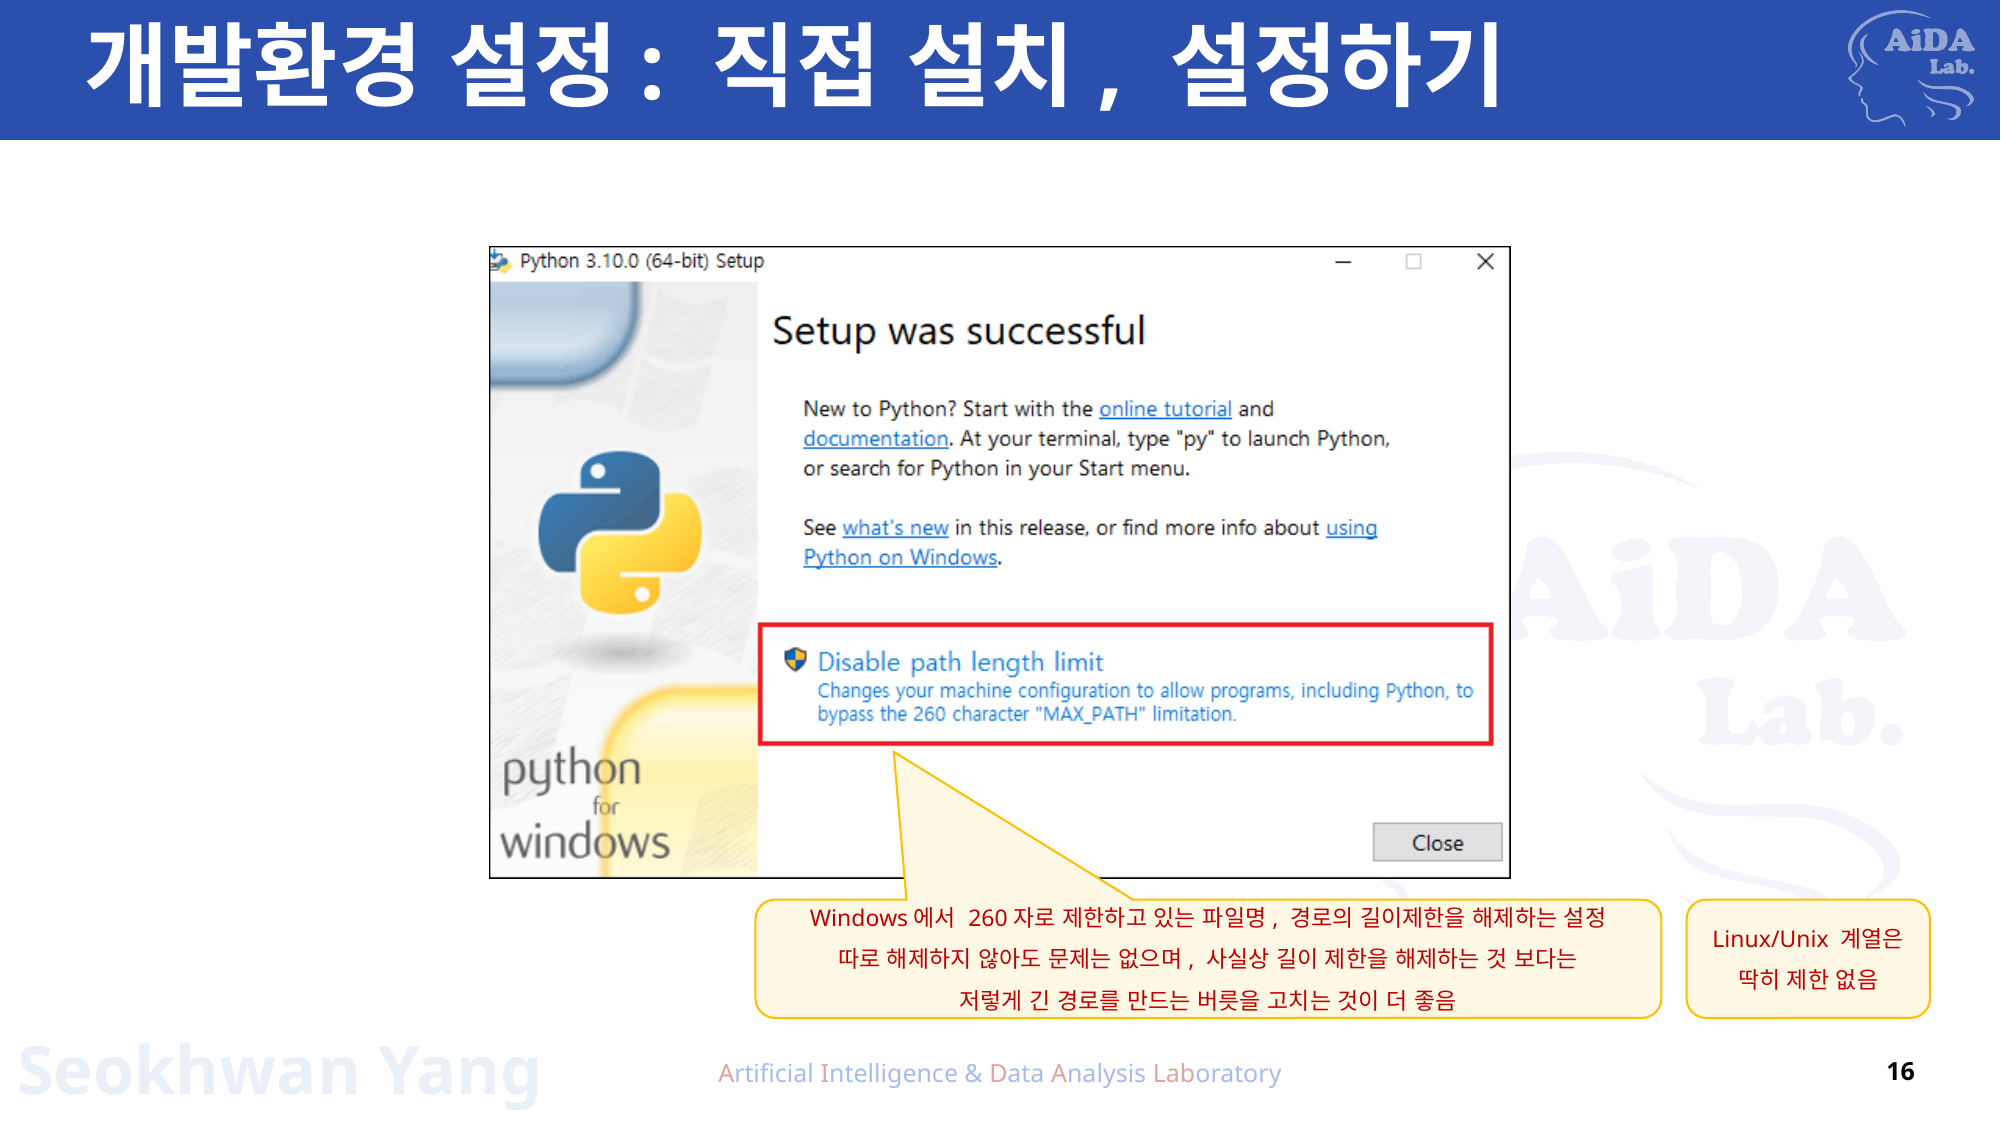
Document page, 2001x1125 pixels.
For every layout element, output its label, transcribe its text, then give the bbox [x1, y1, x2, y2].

slide_number 16 [1412, 1042, 1930, 1103]
picture [1842, 7, 1980, 133]
text_box Windows에서 260자로 제한하고 있는 파일명, 경로의 길이제한을 해제하는 설정 따로 해제하지 않아도 문제는 없으며, 사실상 길이 제한을 해제하는 것 보다는 저렇게 긴 경로를 만드는 버릇을 고치는 것이 더 좋음 [754, 879, 1663, 1020]
text_box Linux/Unix 계열은 딱히 제한 없음 [1685, 898, 1932, 1020]
footer Artificial Intelligence & Data Analysis Laboratory [662, 1042, 1338, 1103]
title 개발환경 설정: 직접 설치, 설정하기 [69, 7, 1823, 133]
picture [489, 245, 1511, 879]
